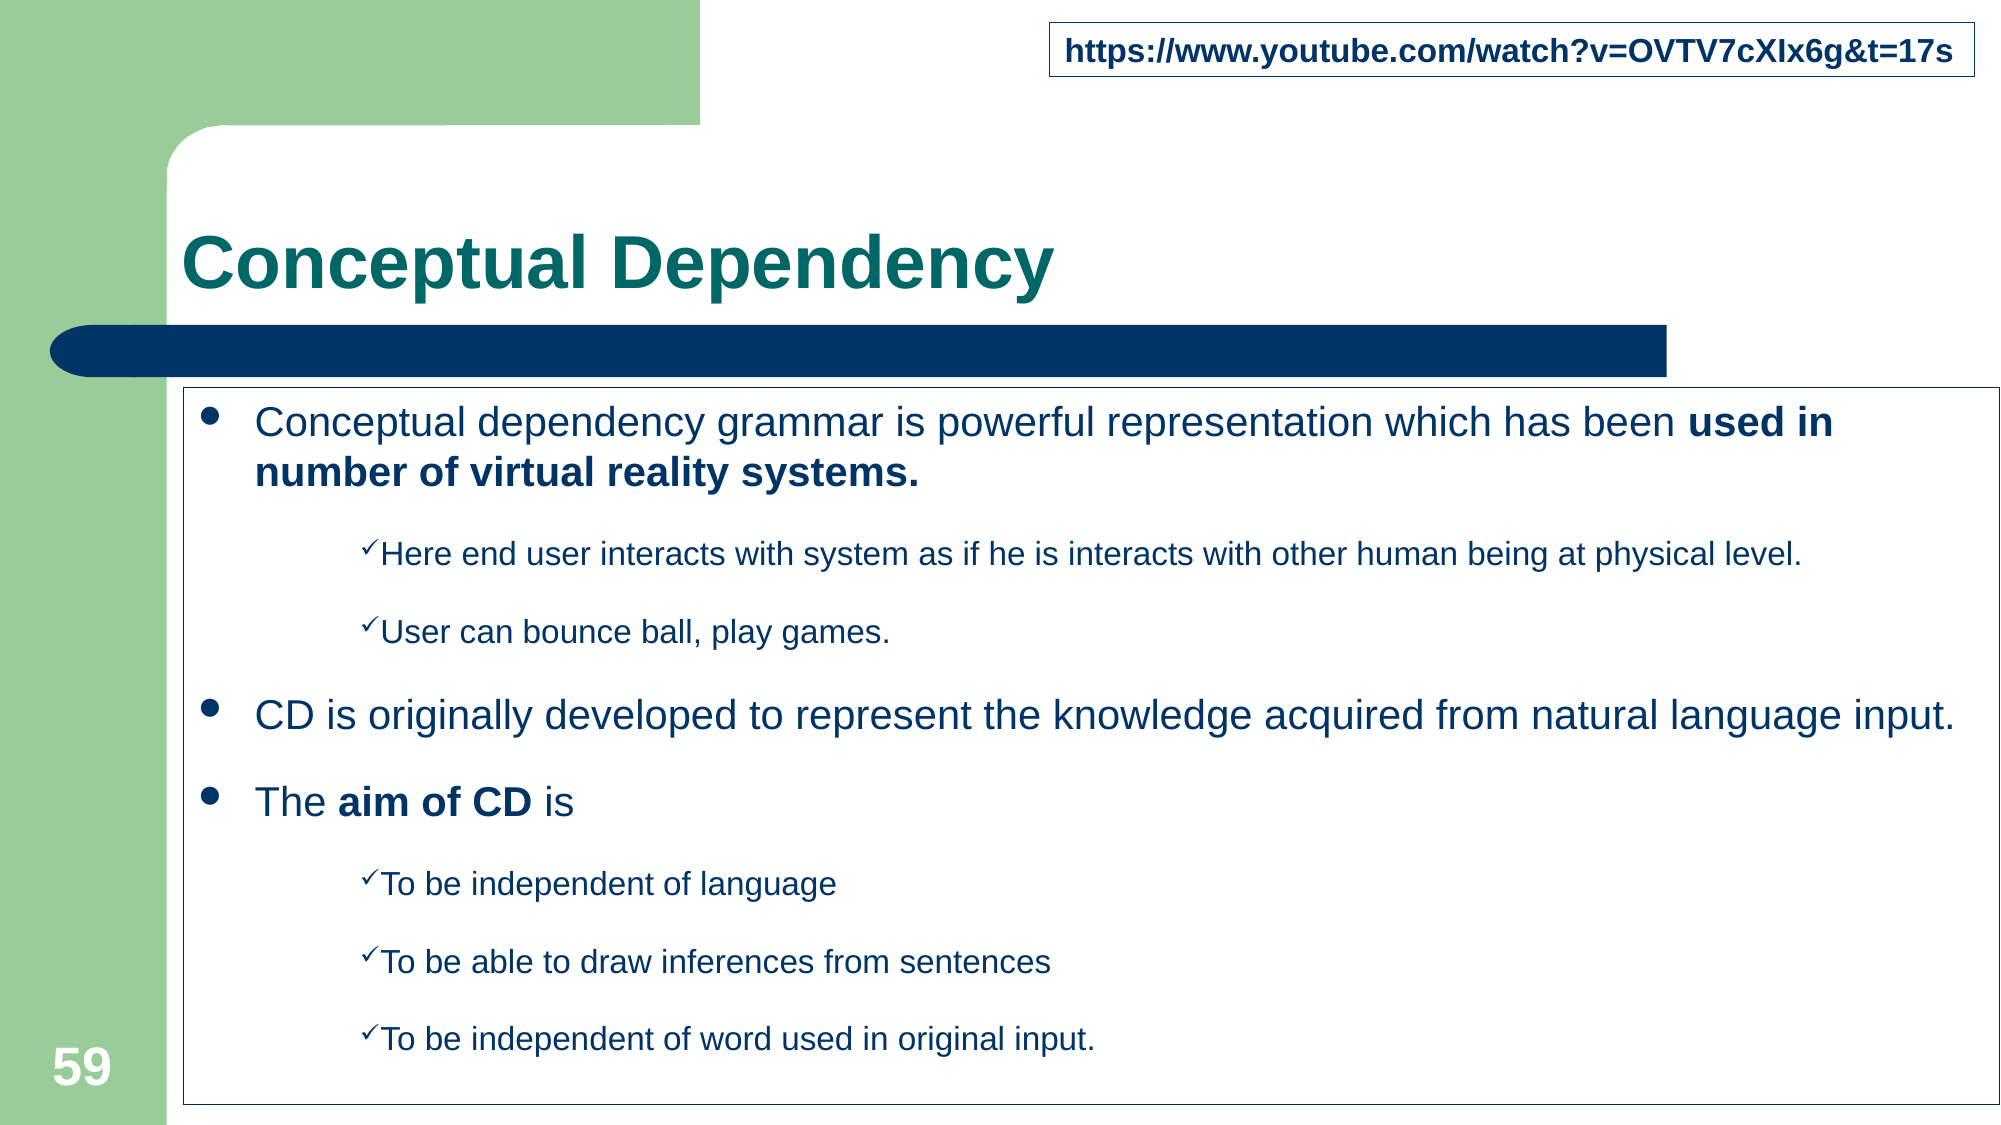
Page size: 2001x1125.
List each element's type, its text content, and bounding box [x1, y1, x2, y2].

list Conceptual dependency grammar is powerful representation which has been used in number of virtual reality systems. Here end user interacts with system as if he is interacts with other human being at physical level. User can bounce ball, play games. CD is originally developed to represent the knowledge acquired from natural language input. The aim of CD is To be independent of language To be able to draw inferences from sentences To be independent of word used in original input. [183, 387, 2000, 1105]
text_box https://www.youtube.com/watch?v=OVTV7cXIx6g&t=17s [1049, 22, 1975, 77]
title Conceptual Dependency [166, 125, 1900, 313]
slide_number 59 [18, 1023, 147, 1105]
